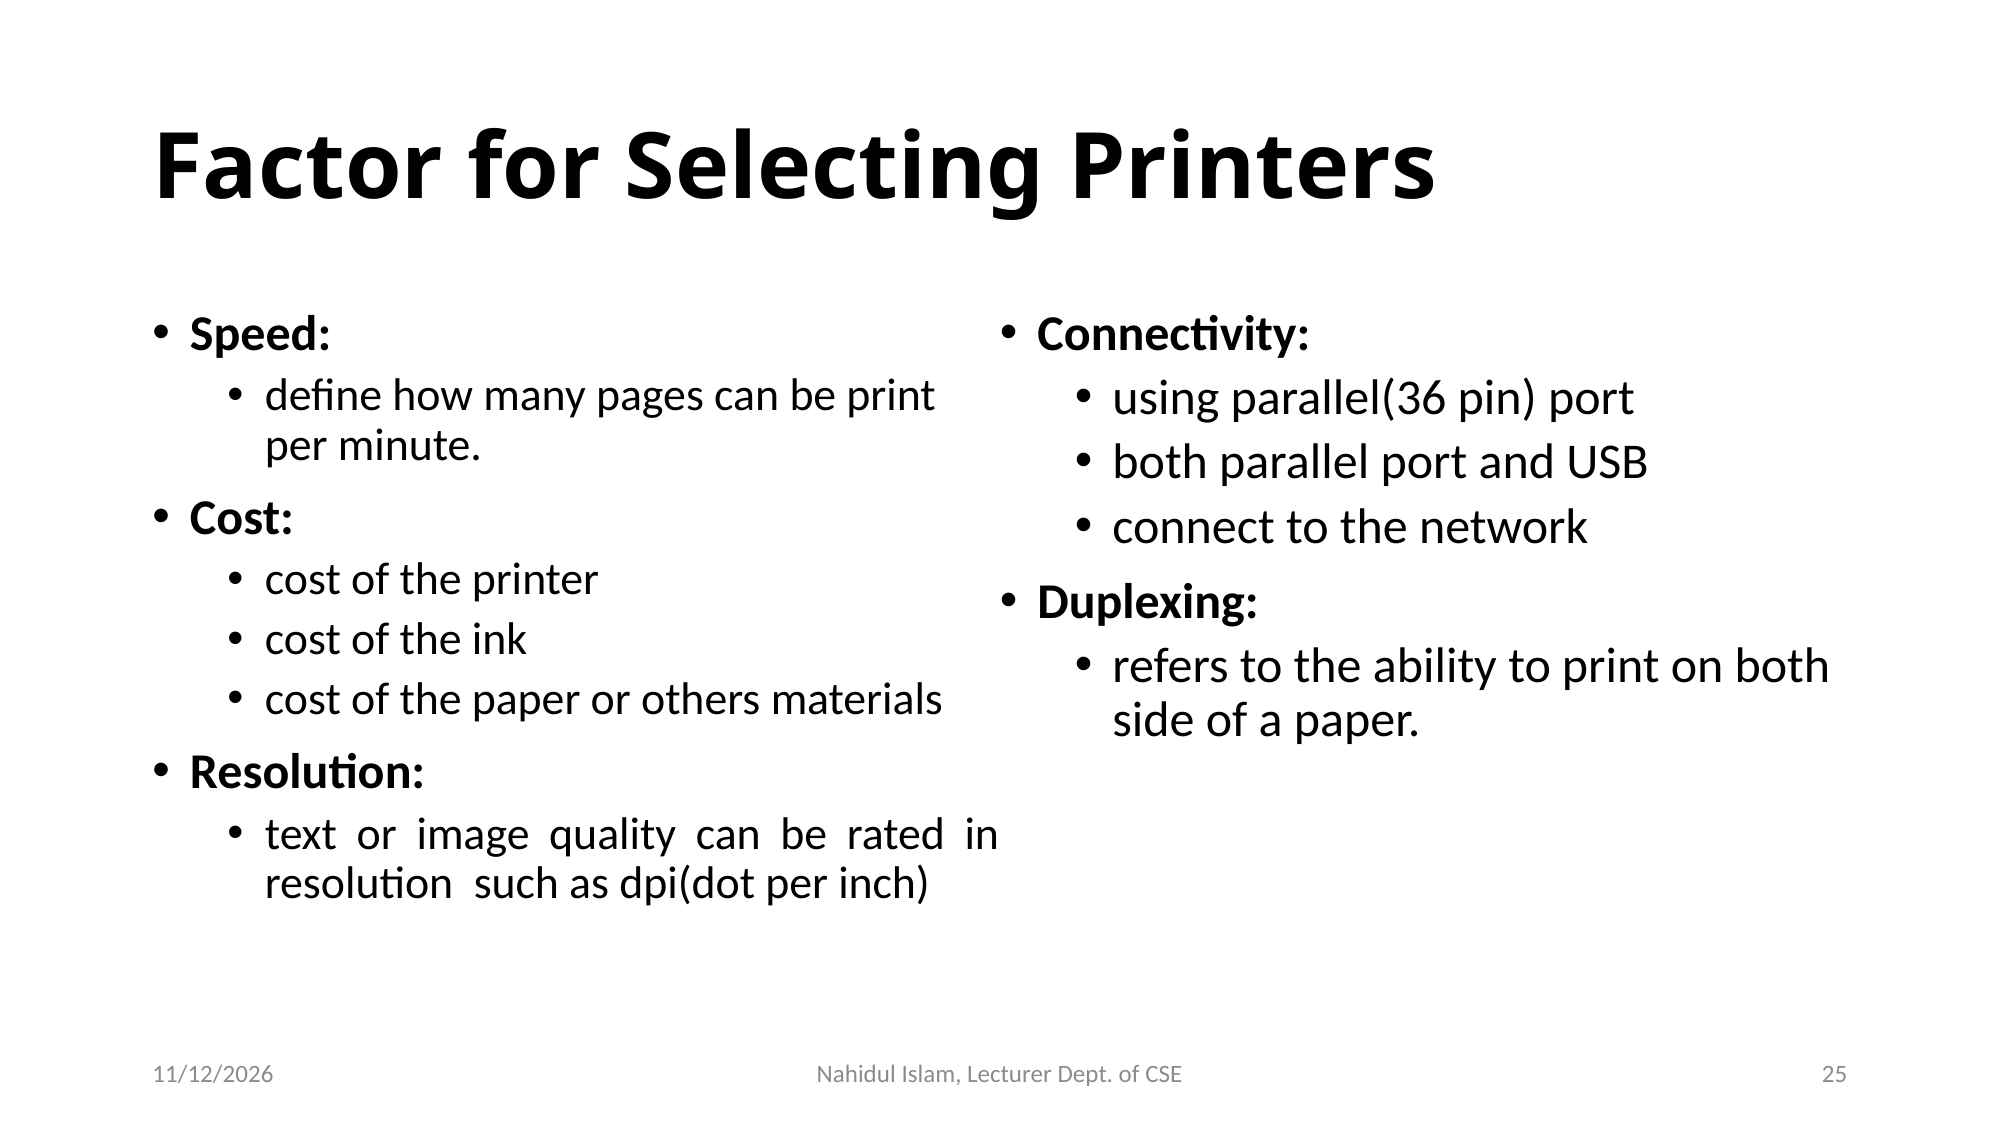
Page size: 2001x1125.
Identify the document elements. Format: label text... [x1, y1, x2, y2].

list Speed: define how many pages can be print per minute. Cost: cost of the printer cost of the ink cost of the paper or others materials Resolution: text or image quality can be rated in resolution such as dpi(dot per inch) Connectivity: using parallel(36 pin) port both parallel port and USB connect to the network Duplexing: refers to the ability to print on both side of a paper. [137, 299, 1863, 1014]
title Factor for Selecting Printers [137, 59, 1863, 278]
footer Nahidul Islam, Lecturer Dept. of CSE [662, 1042, 1338, 1103]
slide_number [137, 1042, 588, 1103]
slide_number 25 [1412, 1042, 1863, 1103]
